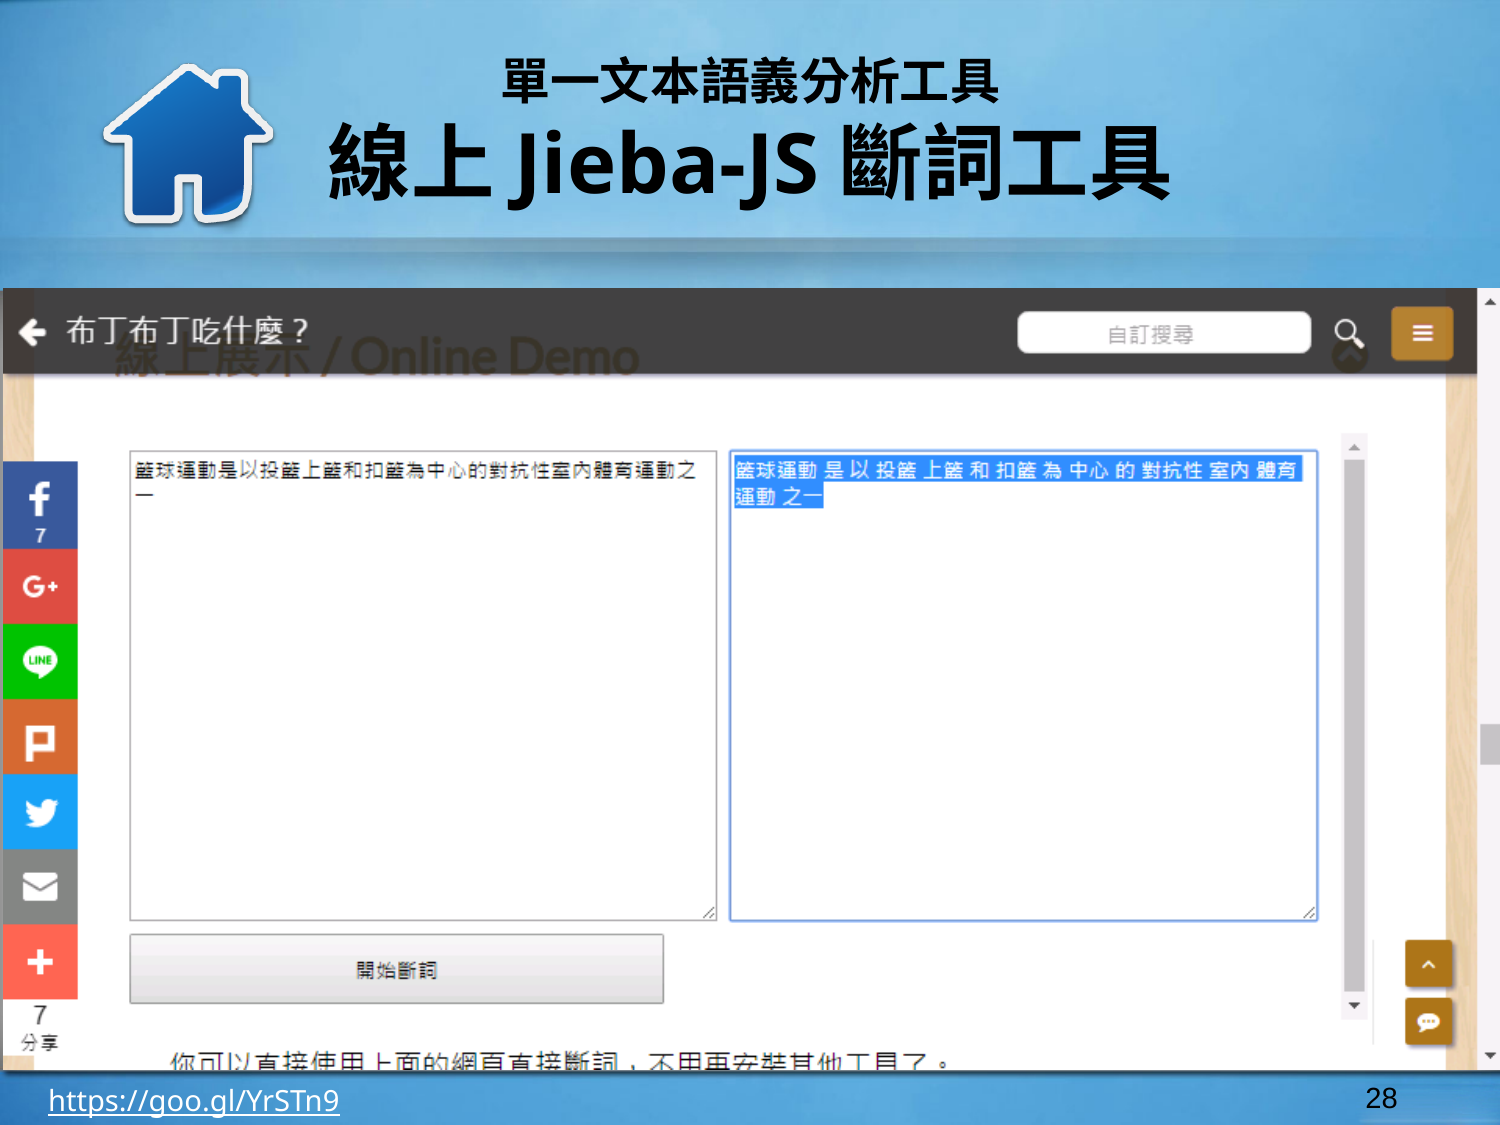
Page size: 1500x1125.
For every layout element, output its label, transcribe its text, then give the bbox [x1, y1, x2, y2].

title 單一文本語義分析工具 線上Jieba-JS斷詞工具 [78, 27, 1422, 232]
slide_number ‹#› [1350, 1077, 1488, 1118]
picture [0, 0, 1500, 1125]
subtitle https://goo.gl/YrSTn9 [3, 1080, 1374, 1125]
